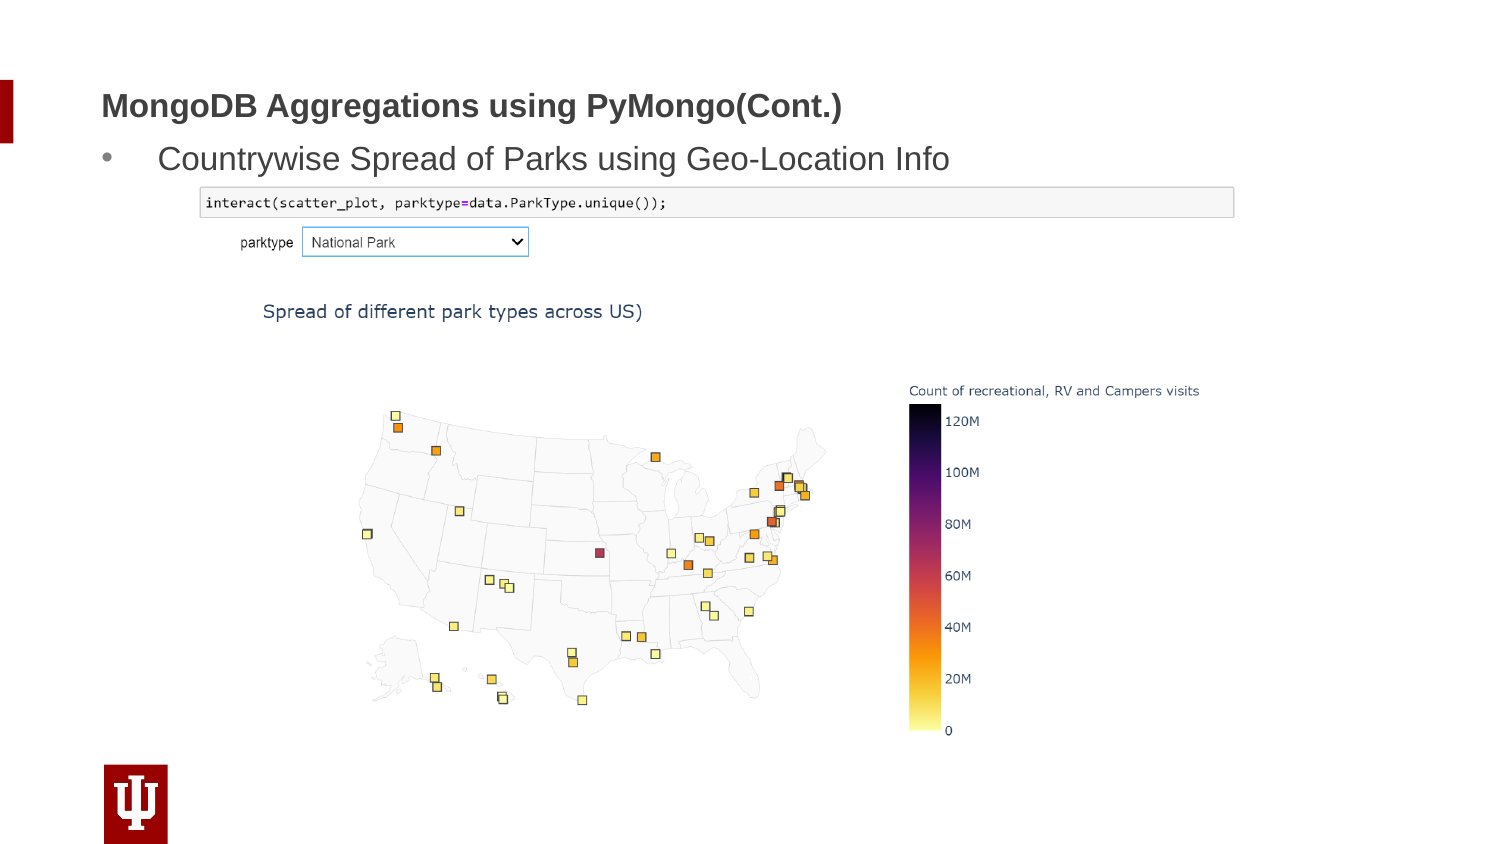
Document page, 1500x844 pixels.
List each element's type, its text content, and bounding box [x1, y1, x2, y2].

picture [114, 775, 158, 830]
list MongoDB Aggregations using PyMongo(Cont.) Countrywise Spread of Parks using Geo-Location Info [86, 77, 1429, 726]
picture [194, 181, 1237, 844]
